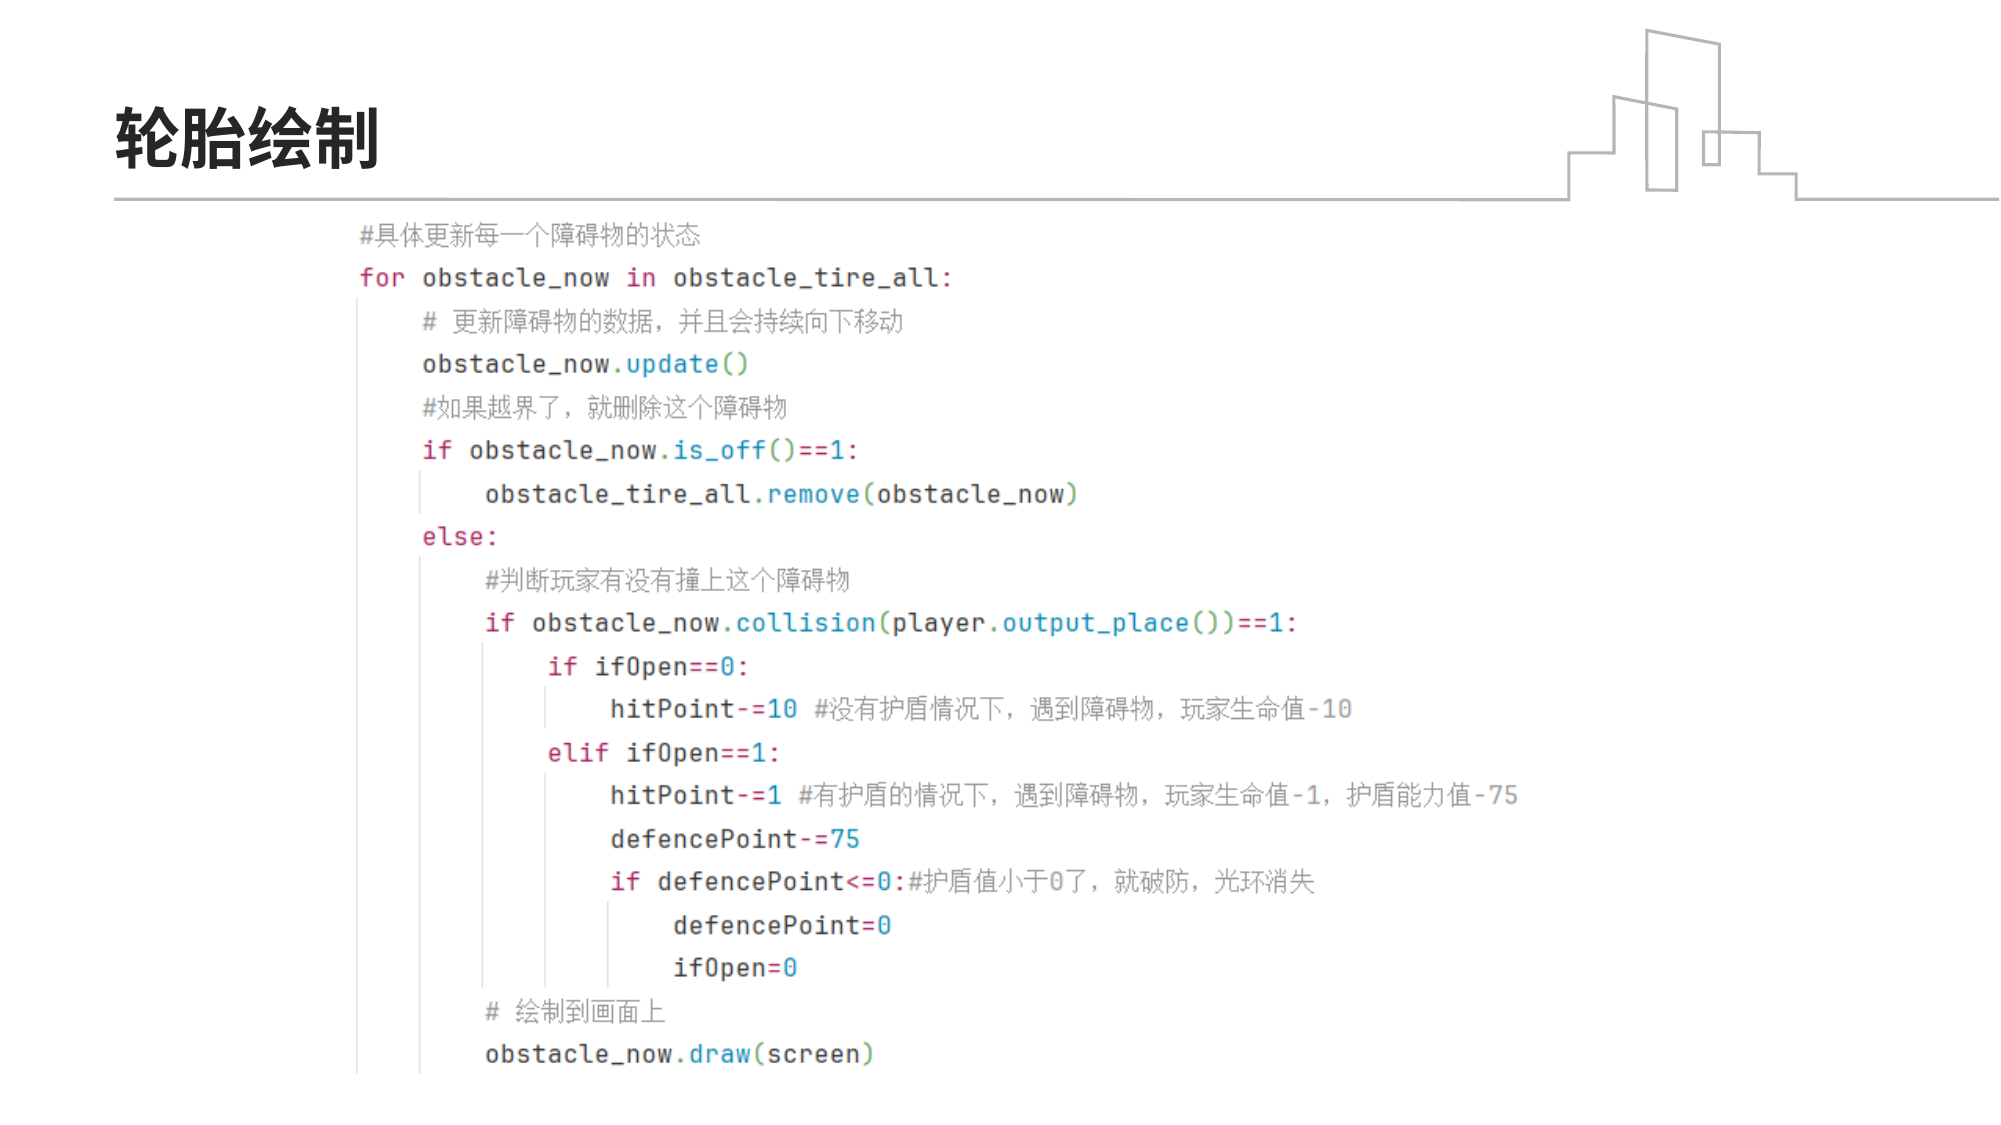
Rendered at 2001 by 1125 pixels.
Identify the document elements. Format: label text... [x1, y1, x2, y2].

title 轮胎绘制 [114, 59, 1886, 178]
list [346, 213, 1551, 1085]
